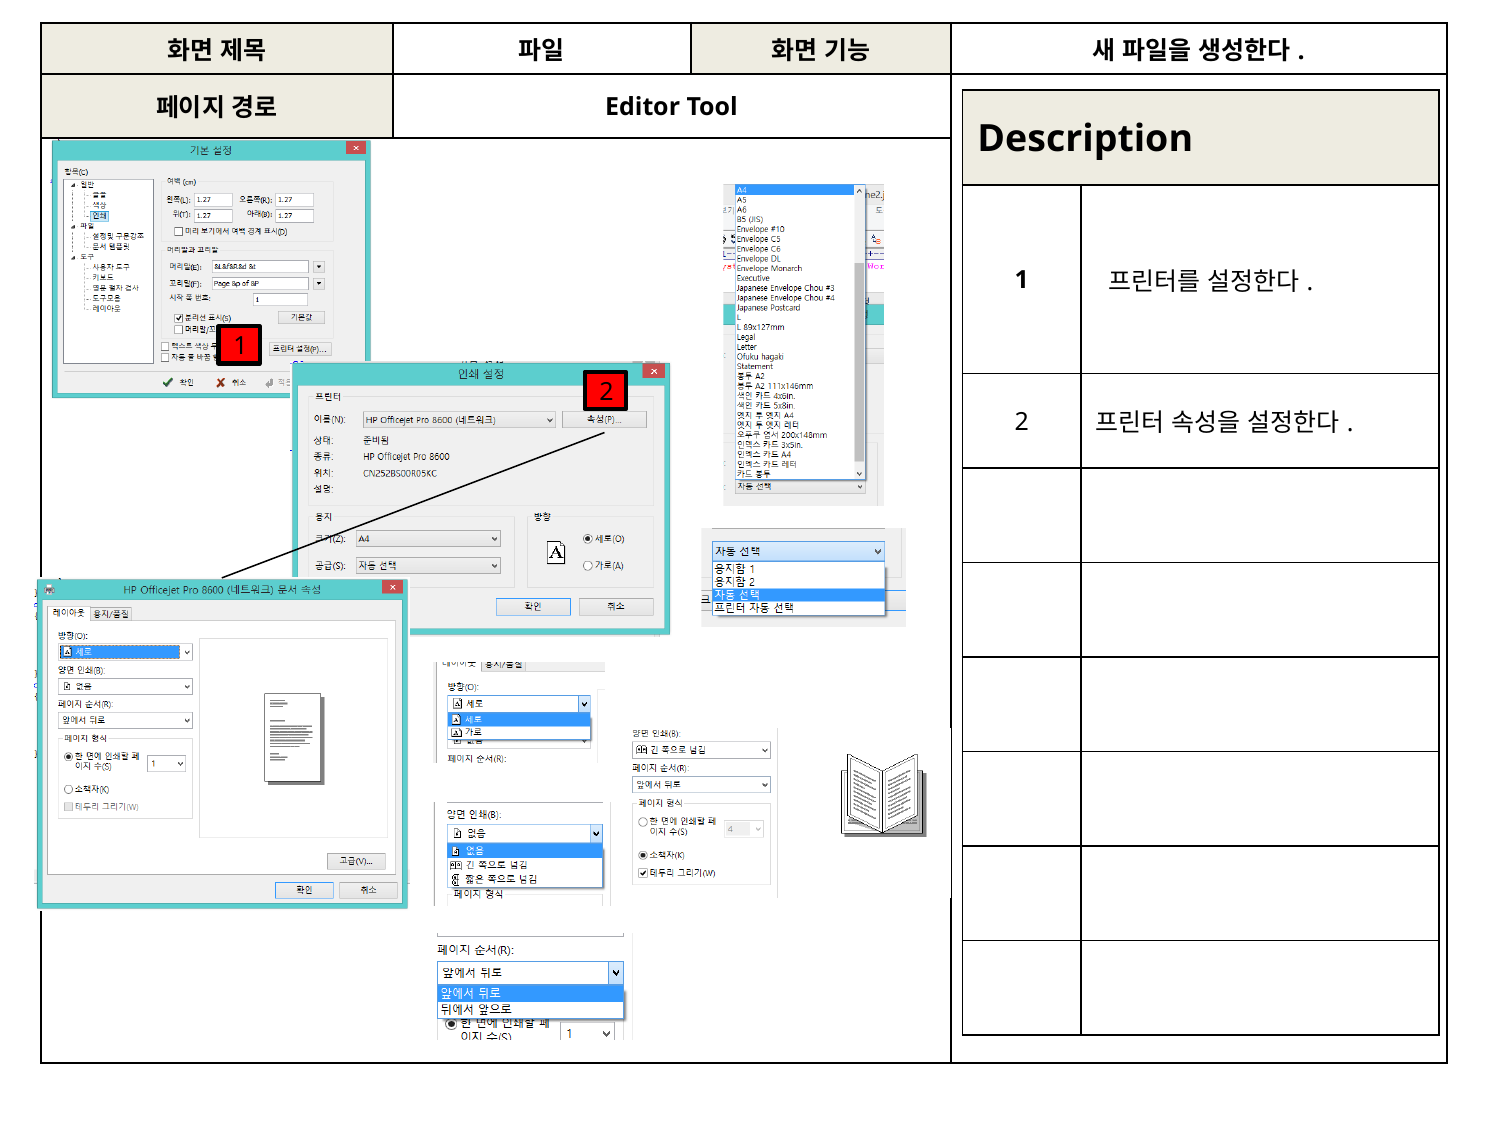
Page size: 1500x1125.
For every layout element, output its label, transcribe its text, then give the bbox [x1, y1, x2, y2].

table_header 파일 [394, 24, 690, 73]
table_cell [1082, 563, 1438, 656]
table_cell [1082, 658, 1438, 751]
table_cell [42, 139, 950, 1062]
table_cell [963, 658, 1080, 751]
table_cell 2 [963, 374, 1080, 467]
table_header 화면 제목 [42, 24, 392, 73]
table_header Description [963, 91, 1438, 184]
table_cell [1082, 941, 1438, 1034]
table_cell [963, 563, 1080, 656]
table_cell [963, 941, 1080, 1034]
picture [433, 661, 605, 763]
picture [701, 528, 907, 628]
picture [34, 139, 672, 911]
picture [427, 933, 647, 1040]
picture [433, 727, 951, 906]
table_cell [963, 752, 1080, 845]
table_cell [1082, 469, 1438, 562]
table_cell Editor Tool [394, 75, 950, 137]
table_header 새 파일을 생성한다. [952, 24, 1446, 73]
table_cell 페이지 경로 [42, 75, 392, 137]
table_cell [1082, 752, 1438, 845]
table_cell 1 [963, 186, 1080, 373]
table_cell [1082, 847, 1438, 940]
table_cell [963, 847, 1080, 940]
table_cell [963, 469, 1080, 562]
table_cell 프린터를 설정한다. [1082, 186, 1438, 373]
table_cell [952, 75, 1446, 1062]
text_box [221, 432, 605, 579]
table_cell 프린터 속성을 설정한다. [1082, 374, 1438, 467]
table_header 화면 기능 [692, 24, 950, 73]
picture [723, 184, 885, 506]
